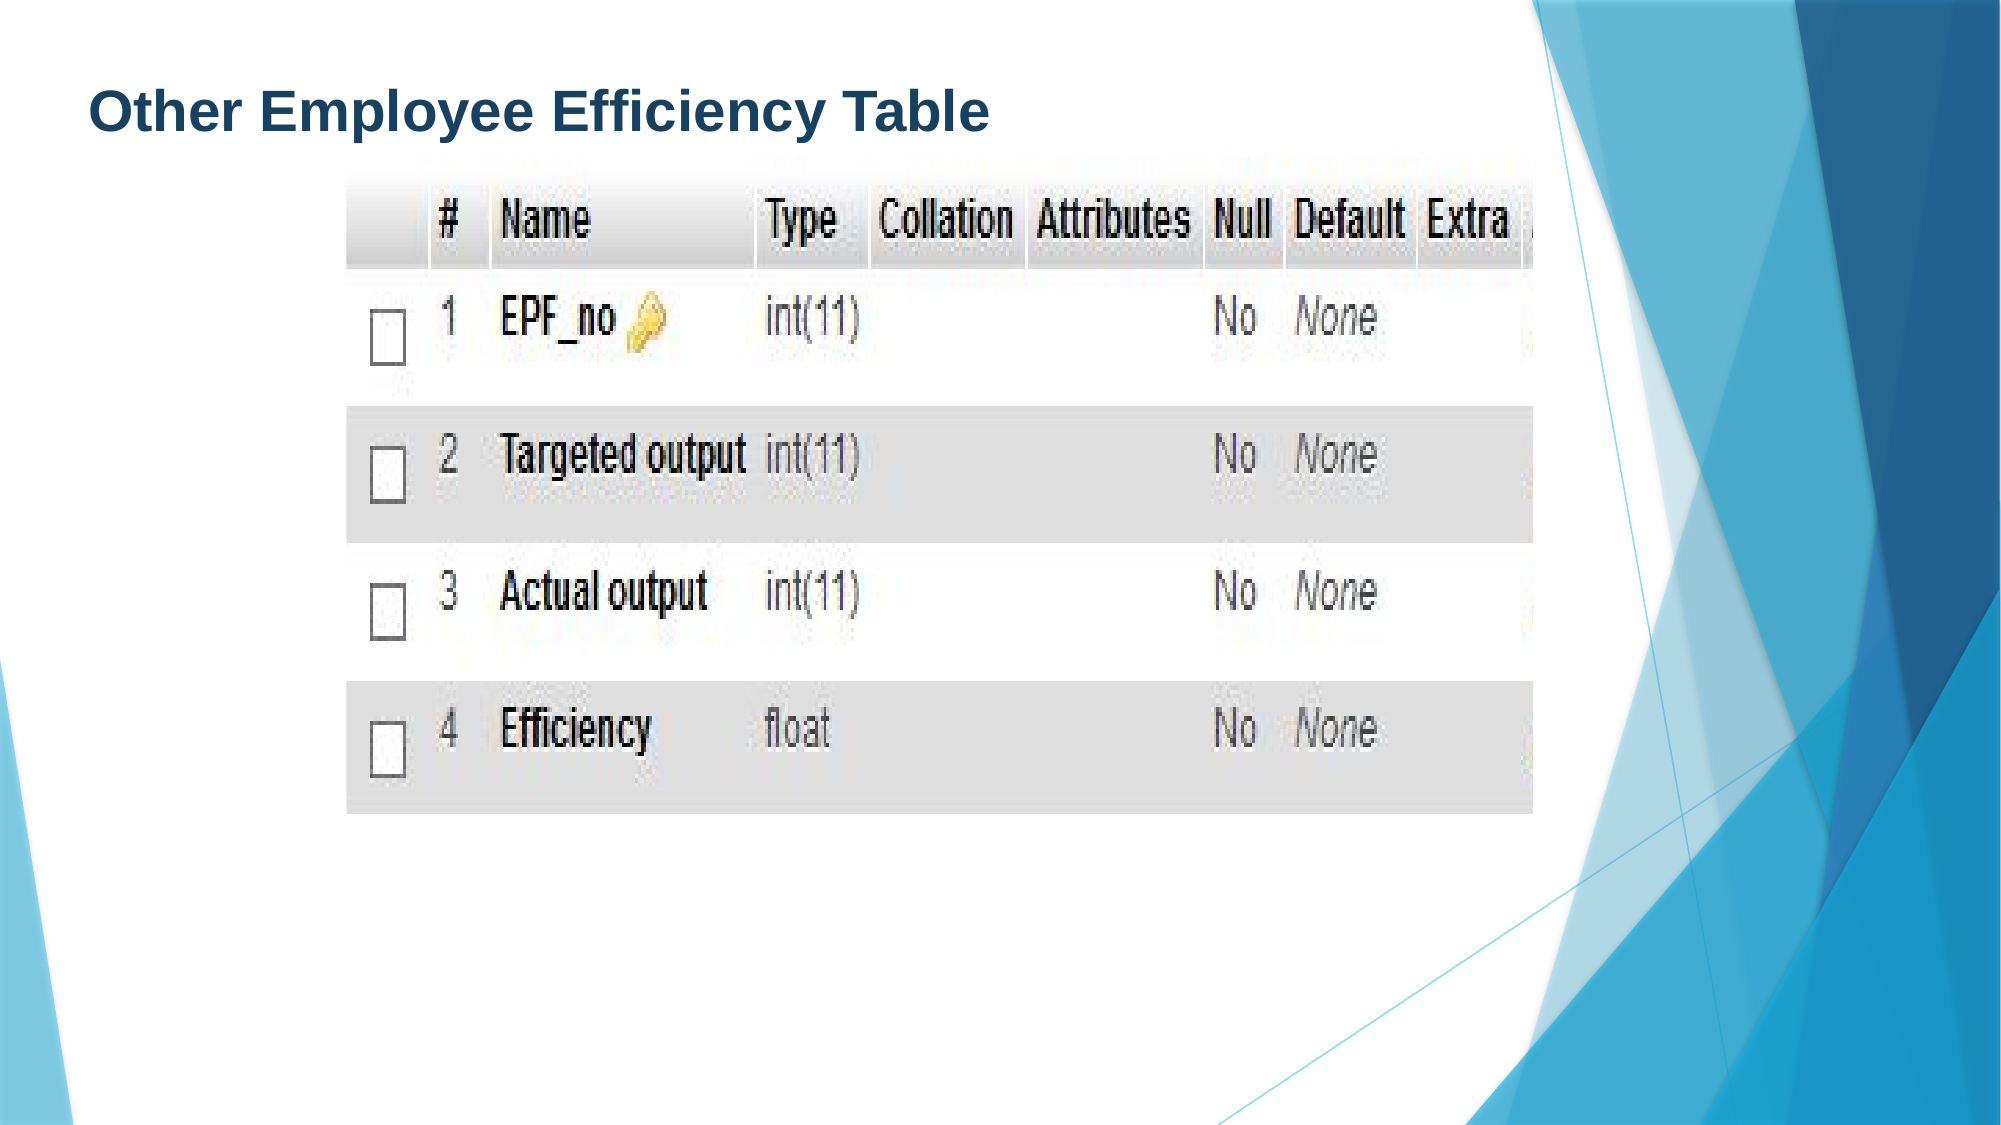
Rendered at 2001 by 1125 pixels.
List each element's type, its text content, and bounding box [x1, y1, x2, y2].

text_box Other Employee Efficiency Table [73, 65, 1007, 151]
picture [345, 156, 1534, 814]
